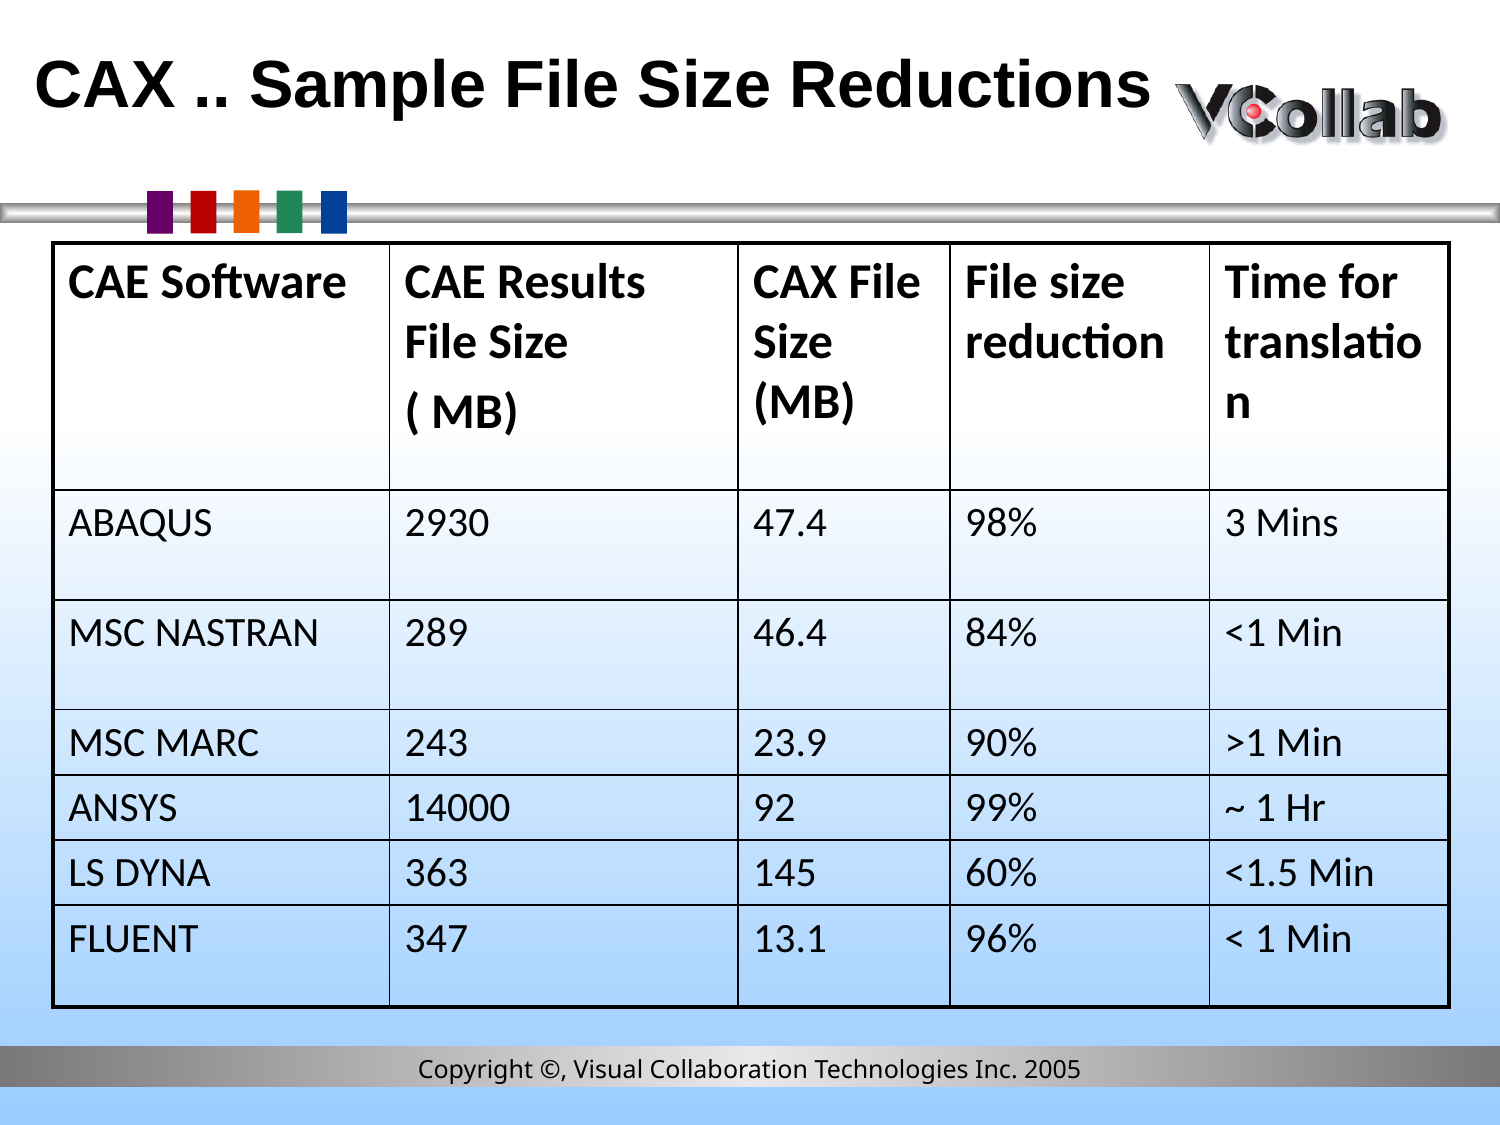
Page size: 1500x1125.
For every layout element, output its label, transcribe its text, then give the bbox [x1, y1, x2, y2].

table_cell 84% [951, 601, 1209, 709]
table_cell ABAQUS [55, 491, 389, 599]
table_cell LS DYNA [55, 841, 389, 904]
table_cell 363 [390, 841, 737, 904]
table_cell 289 [390, 601, 737, 709]
table_cell ANSYS [55, 776, 389, 839]
table_cell 98% [951, 491, 1209, 599]
table_cell FLUENT [55, 906, 389, 1005]
table_cell 347 [390, 906, 737, 1005]
table_cell MSC NASTRAN [55, 601, 389, 709]
table_cell 96% [951, 906, 1209, 1005]
table_cell 99% [951, 776, 1209, 839]
table_header Time for translation [1210, 245, 1447, 489]
table_cell 90% [951, 710, 1209, 774]
table_cell 47.4 [739, 491, 949, 599]
table_cell ~ 1 Hr [1210, 776, 1447, 839]
table_cell 3 Mins [1210, 491, 1447, 599]
table_cell 60% [951, 841, 1209, 904]
table_header File size reduction [951, 245, 1209, 489]
table_header CAE Results File Size ( MB) [390, 245, 737, 489]
table_cell 145 [739, 841, 949, 904]
table_cell MSC MARC [55, 710, 389, 774]
title CAX .. Sample File Size Reductions [19, 58, 1174, 154]
table_cell <1 Min [1210, 601, 1447, 709]
table_cell 243 [390, 710, 737, 774]
picture [1174, 78, 1448, 146]
table_cell < 1 Min [1210, 906, 1447, 1005]
table_header CAE Software [55, 245, 389, 489]
table_cell 2930 [390, 491, 737, 599]
table_cell <1.5 Min [1210, 841, 1447, 904]
table_header CAX File Size (MB) [739, 245, 949, 489]
table_cell 92 [739, 776, 949, 839]
table_cell 14000 [390, 776, 737, 839]
table_cell 46.4 [739, 601, 949, 709]
table_cell 13.1 [739, 906, 949, 1005]
table_cell >1 Min [1210, 710, 1447, 774]
table_cell 23.9 [739, 710, 949, 774]
